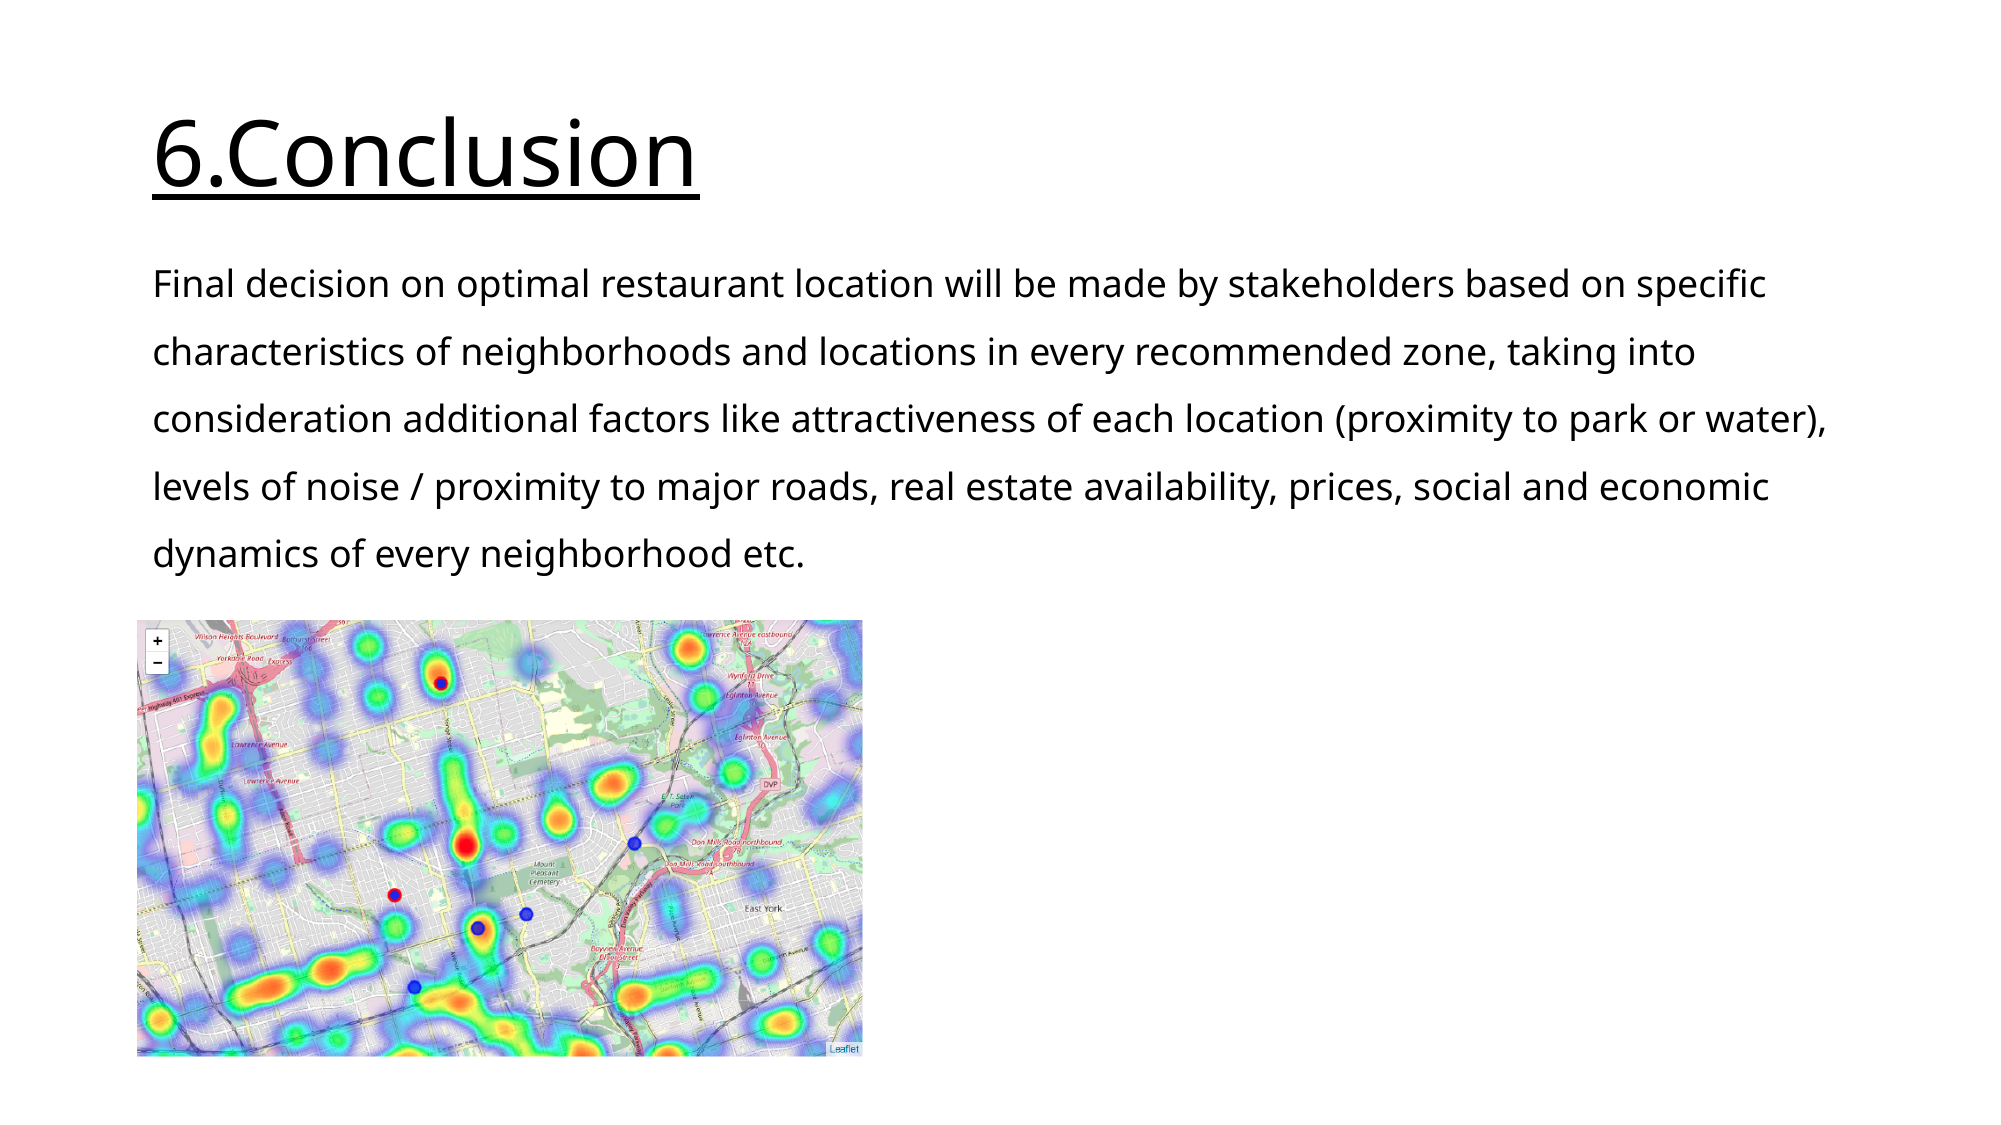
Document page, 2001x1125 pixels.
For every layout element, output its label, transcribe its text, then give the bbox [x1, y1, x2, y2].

picture [137, 620, 863, 1057]
title 6.Conclusion [137, 48, 1863, 230]
text_box Final decision on optimal restaurant location will be made by stakeholders based on specific characteristics of neighborhoods and locations in every recommended zone, taking into consideration additional factors like attractiveness of each location (proximity to park or water), levels of noise / proximity to major roads, real estate availability, prices, social and economic dynamics of every neighborhood etc. [137, 230, 1908, 583]
